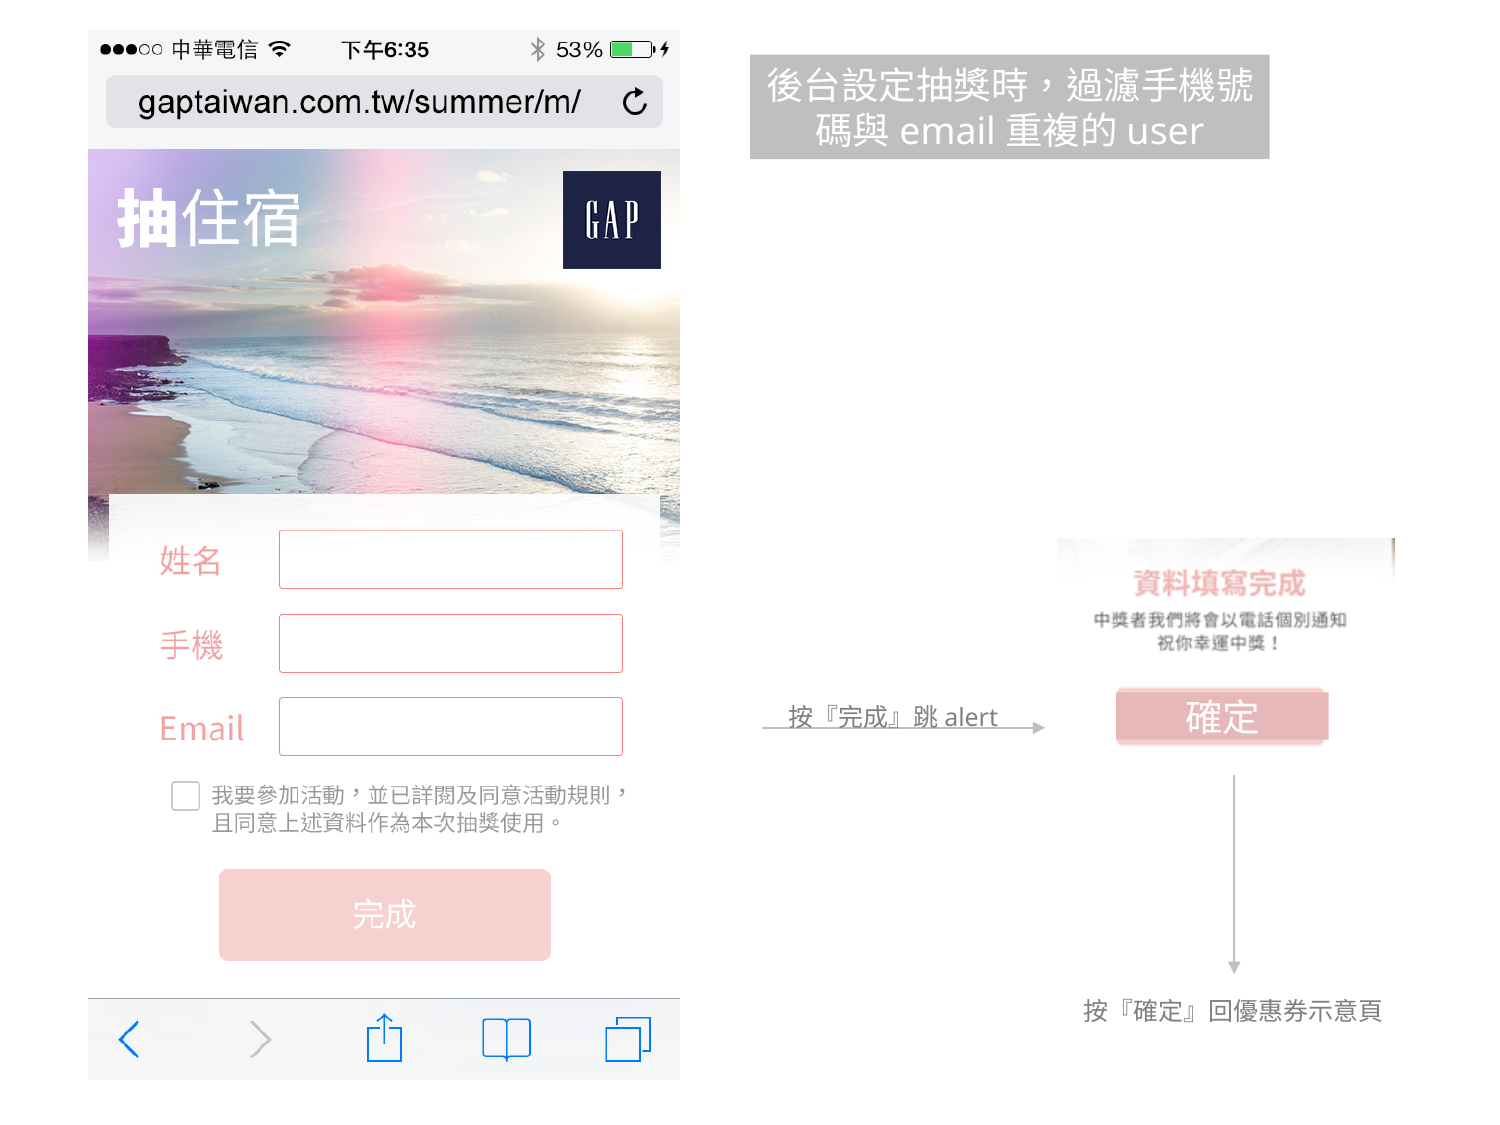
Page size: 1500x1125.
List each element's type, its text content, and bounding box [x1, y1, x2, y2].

text_box 後台設定抽獎時，過濾手機號碼與email重複的user [750, 54, 1270, 160]
picture [88, 30, 680, 1080]
picture [1056, 538, 1395, 768]
text_box 按『確定』回優惠券示意頁 [1068, 987, 1412, 1033]
text_box 按『完成』跳alert [773, 694, 1034, 727]
